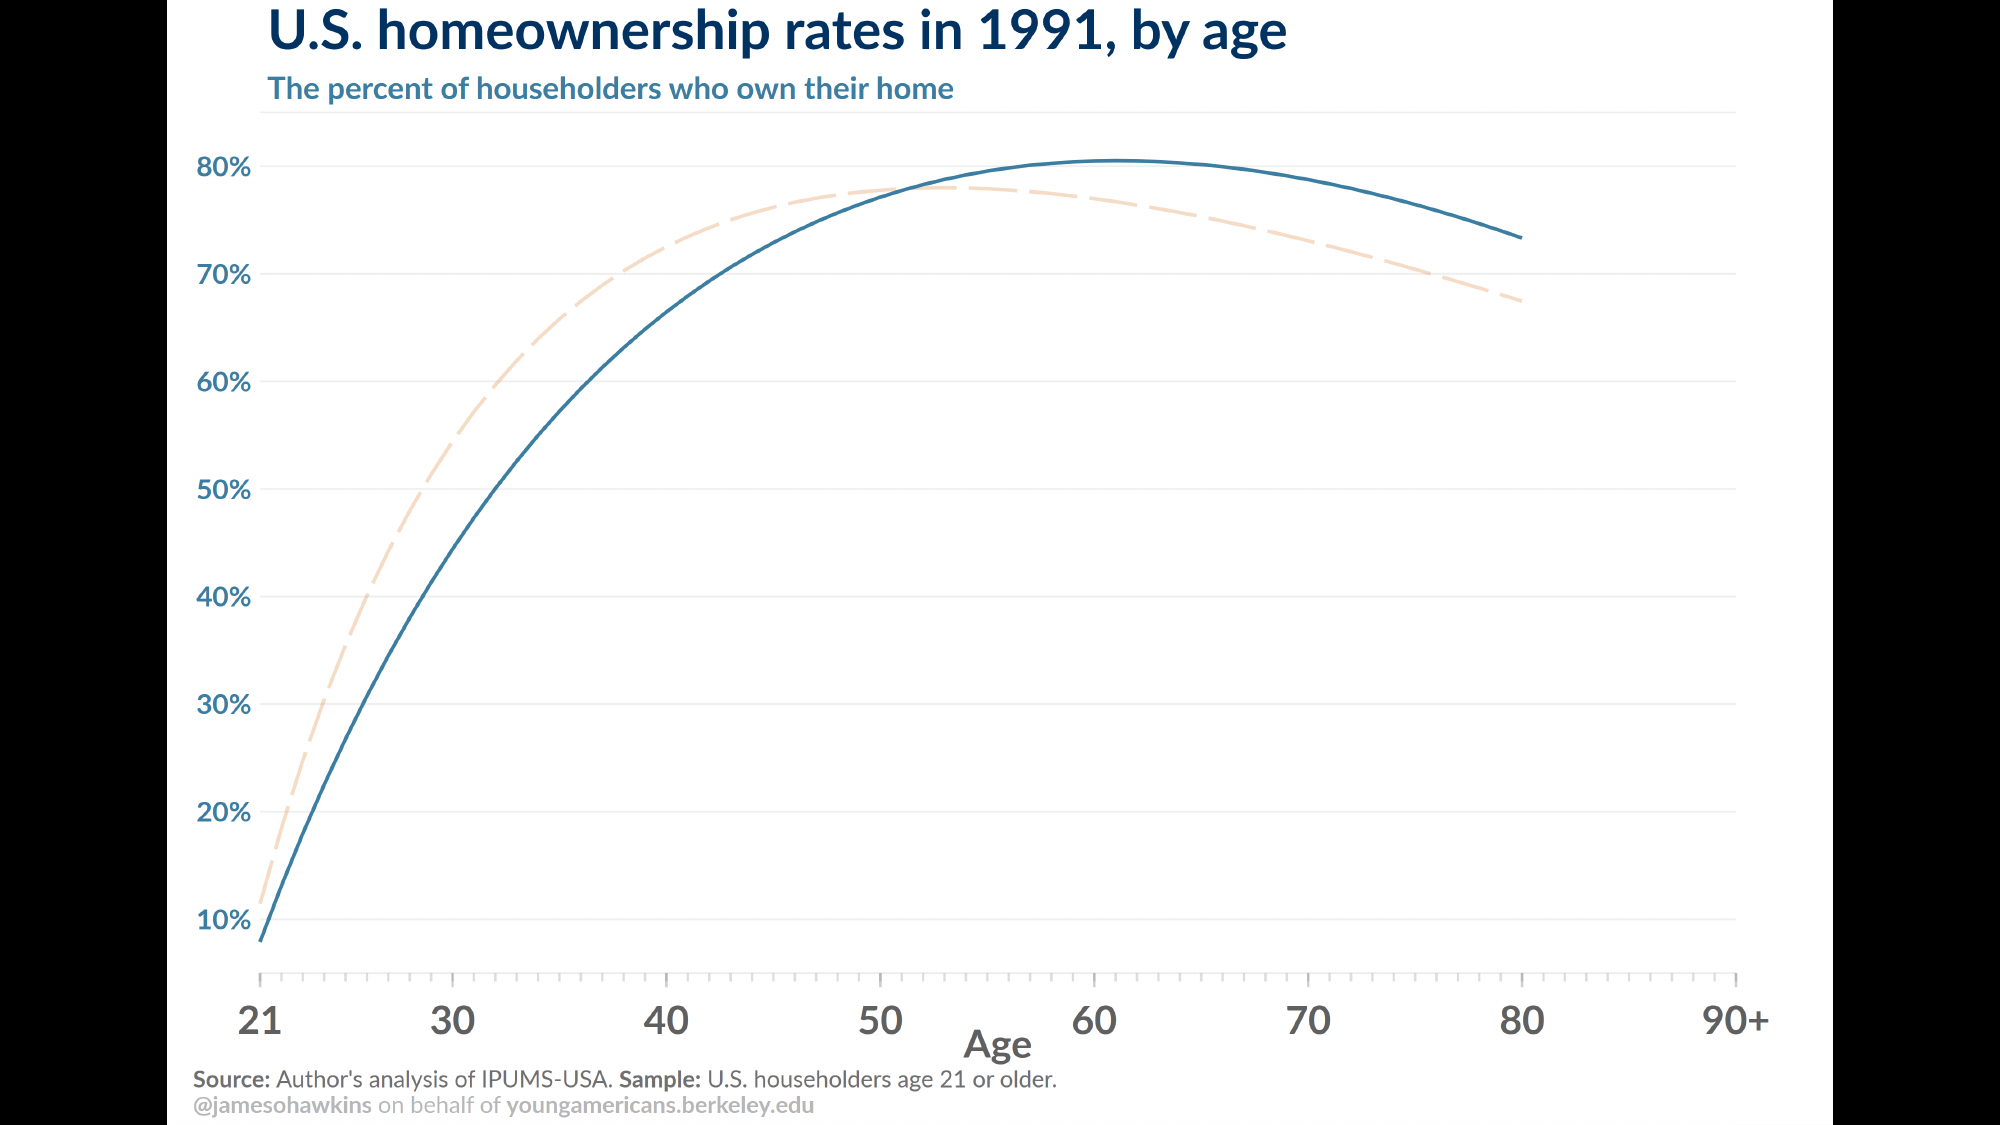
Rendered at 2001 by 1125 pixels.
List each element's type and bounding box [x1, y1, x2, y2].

picture [167, 0, 1833, 1125]
